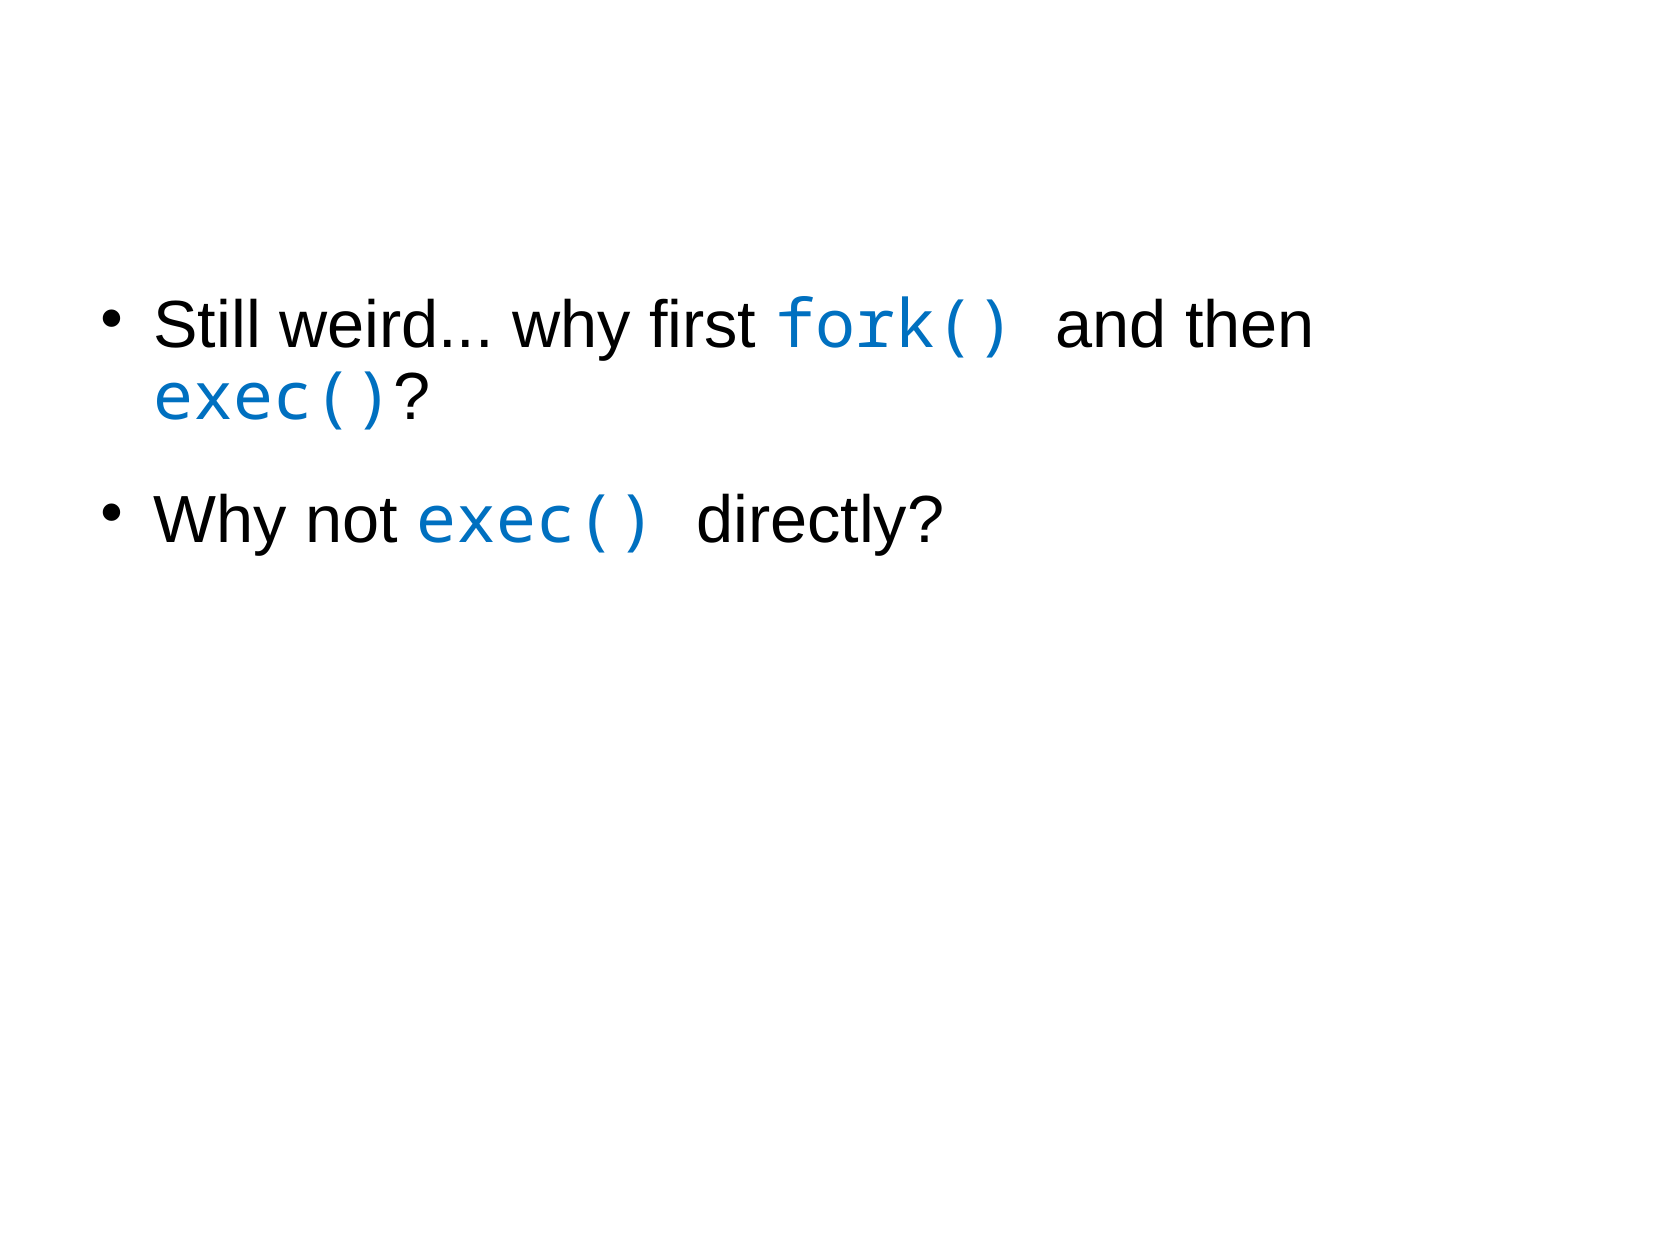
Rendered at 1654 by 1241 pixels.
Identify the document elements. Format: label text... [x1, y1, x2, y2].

list Still weird... why first fork() and then exec()? Why not exec() directly? [82, 290, 1571, 1010]
